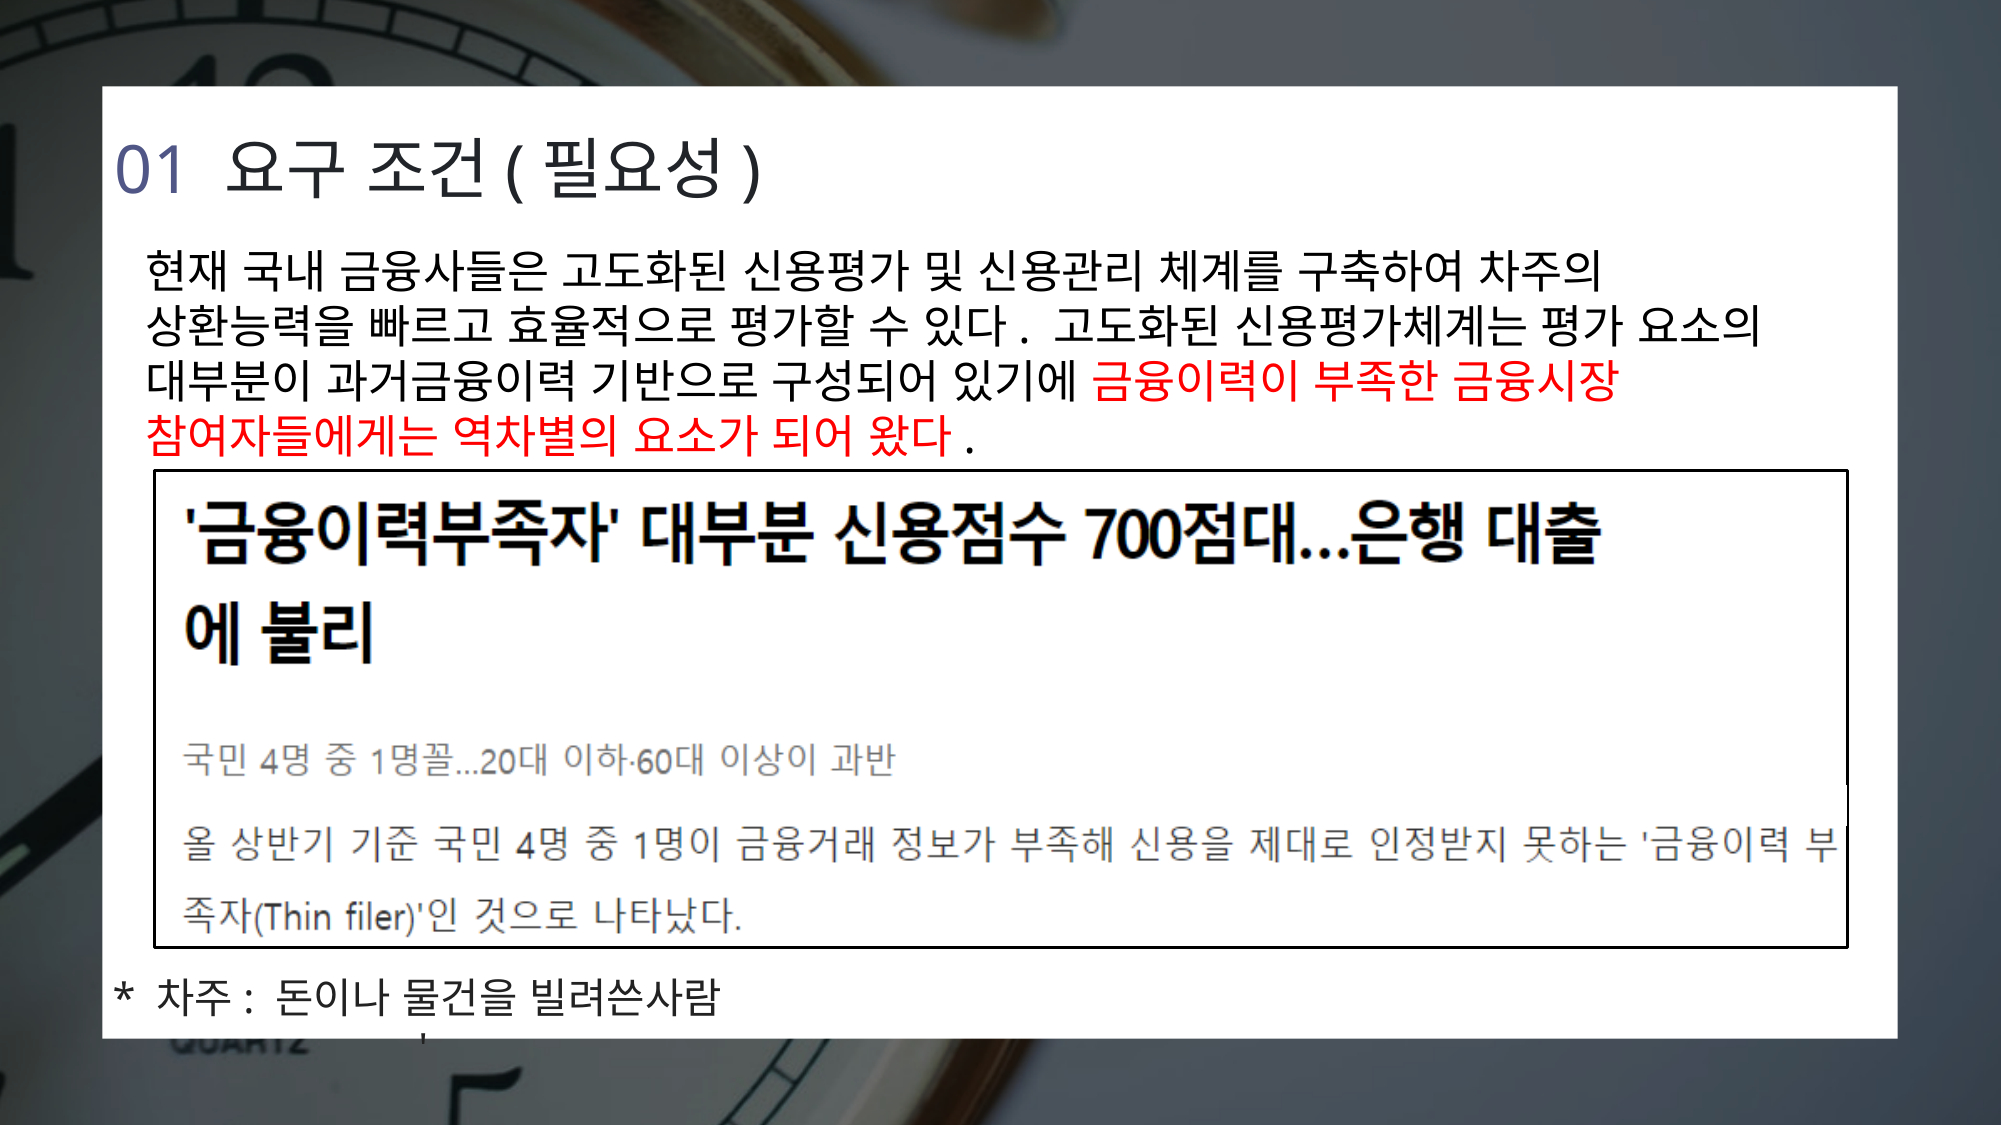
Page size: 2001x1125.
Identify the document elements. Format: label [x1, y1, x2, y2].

picture [0, 0, 2001, 1125]
text_box [156, 472, 1847, 946]
